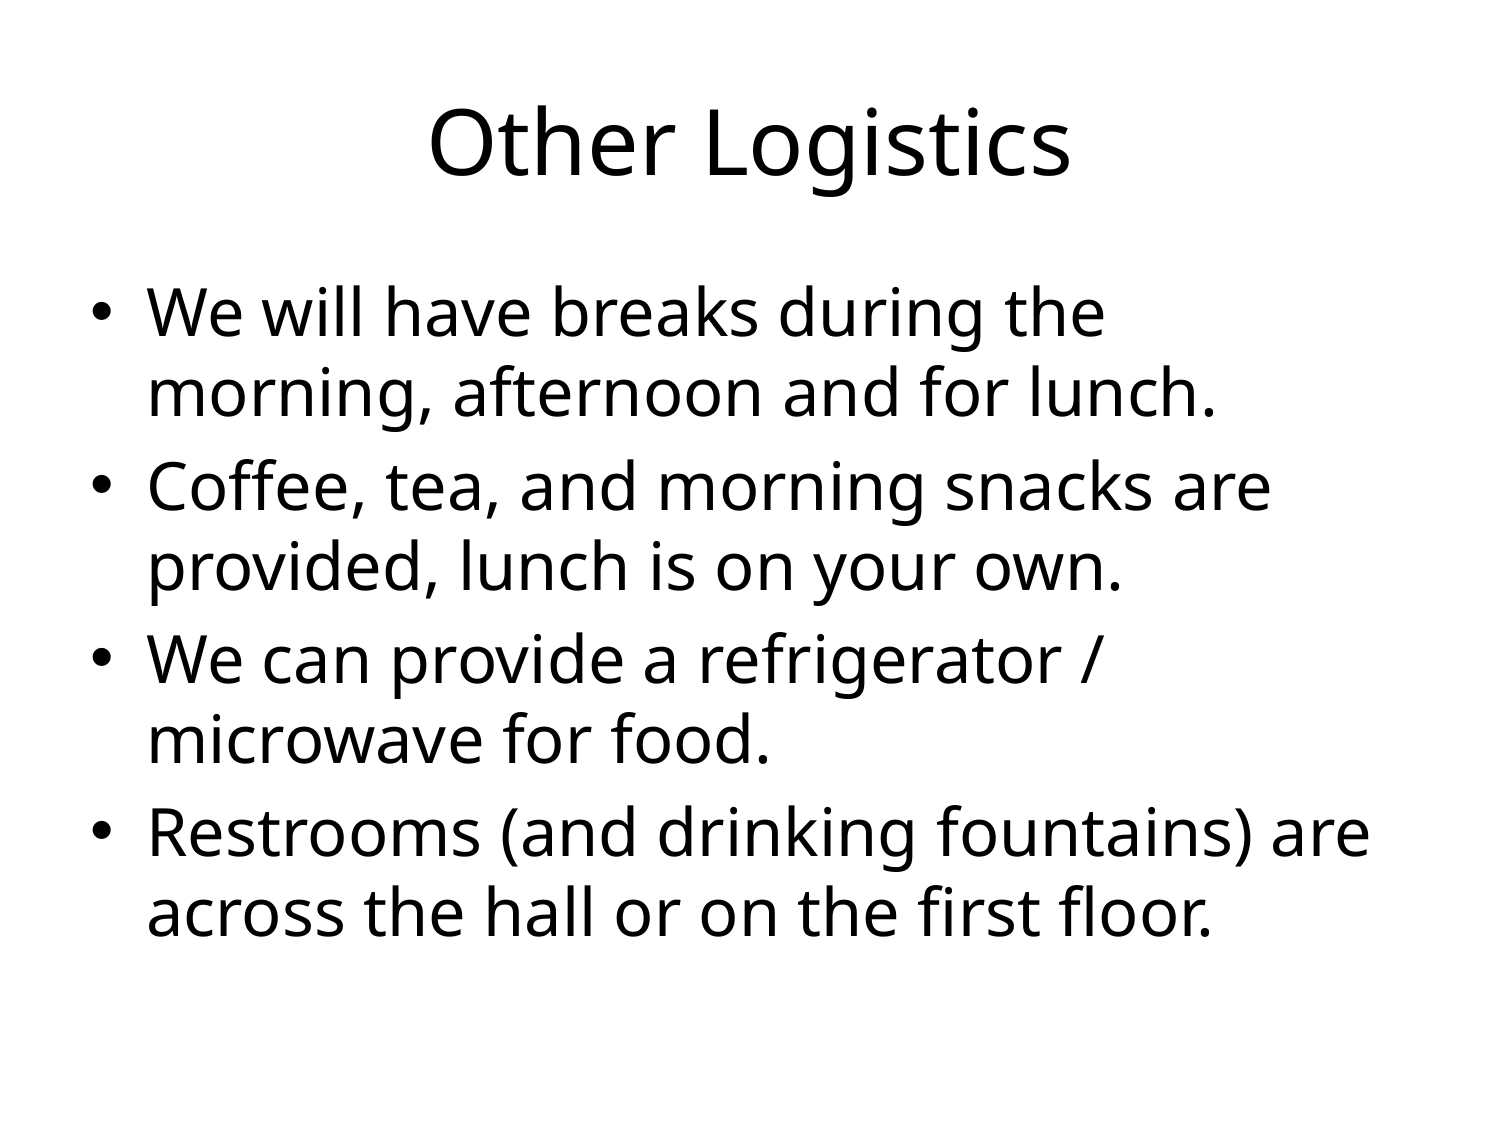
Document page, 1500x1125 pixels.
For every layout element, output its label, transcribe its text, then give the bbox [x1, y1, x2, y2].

list We will have breaks during the morning, afternoon and for lunch. Coffee, tea, and morning snacks are provided, lunch is on your own. We can provide a refrigerator / microwave for food. Restrooms (and drinking fountains) are across the hall or on the first floor. [75, 262, 1425, 1005]
title Other Logistics [75, 45, 1425, 233]
